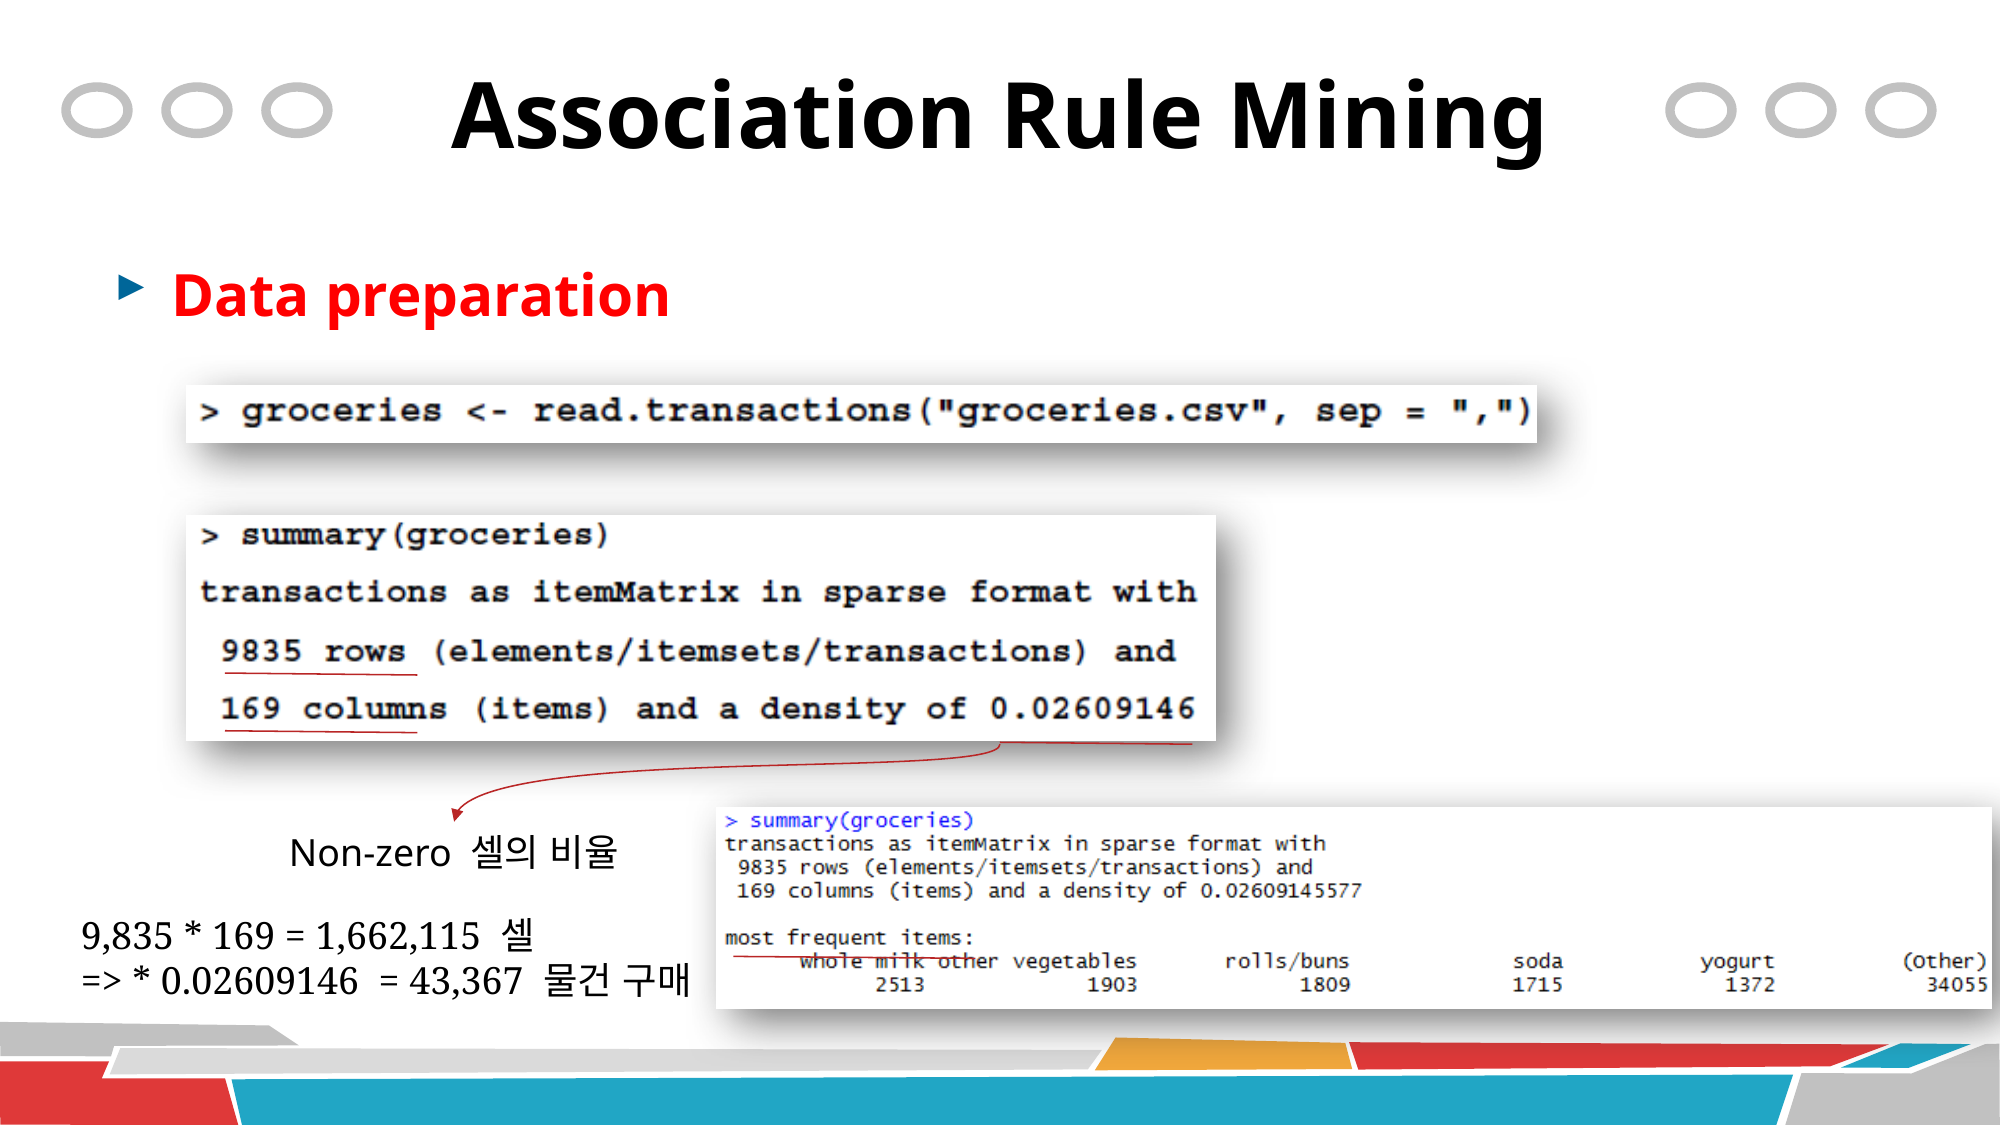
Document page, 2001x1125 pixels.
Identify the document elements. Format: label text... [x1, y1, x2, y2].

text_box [224, 672, 418, 676]
text_box 9,835 * 169 = 1,662,115 셀 => * 0.02609146 = 43,367 물건 구매 [66, 904, 701, 1010]
picture [186, 515, 1216, 741]
title Association Rule Mining [350, 18, 1650, 206]
picture [716, 807, 1992, 1010]
picture [186, 384, 1537, 443]
text_box Non-zero 셀의 비율 [274, 821, 634, 882]
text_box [453, 743, 1001, 822]
list Data preparation [99, 250, 1900, 904]
